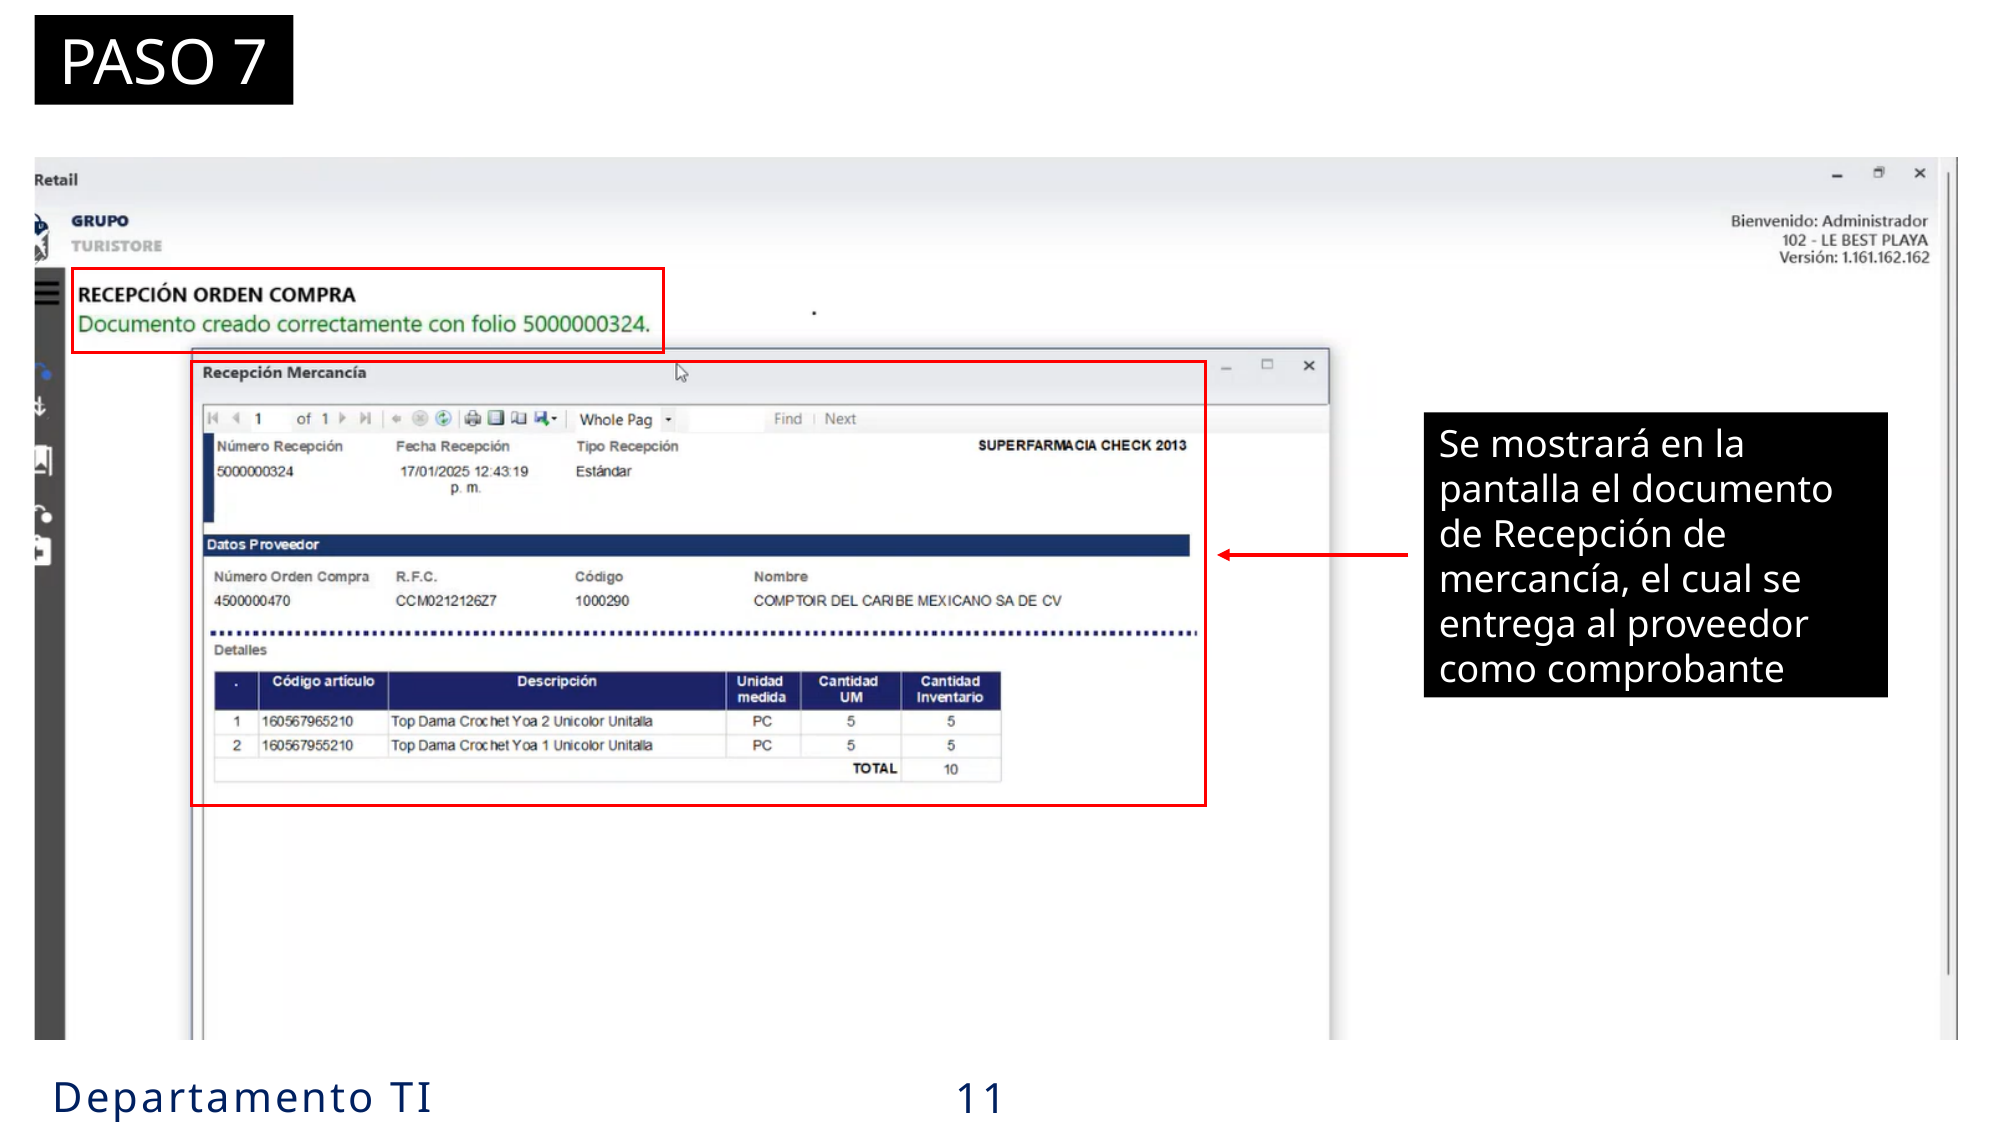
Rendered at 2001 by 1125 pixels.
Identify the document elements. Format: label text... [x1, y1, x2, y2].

text_box 11 [937, 1040, 1031, 1113]
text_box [33, 156, 1959, 1040]
text_box Departamento TI [34, 1040, 473, 1125]
text_box PASO 7 [34, 15, 294, 105]
